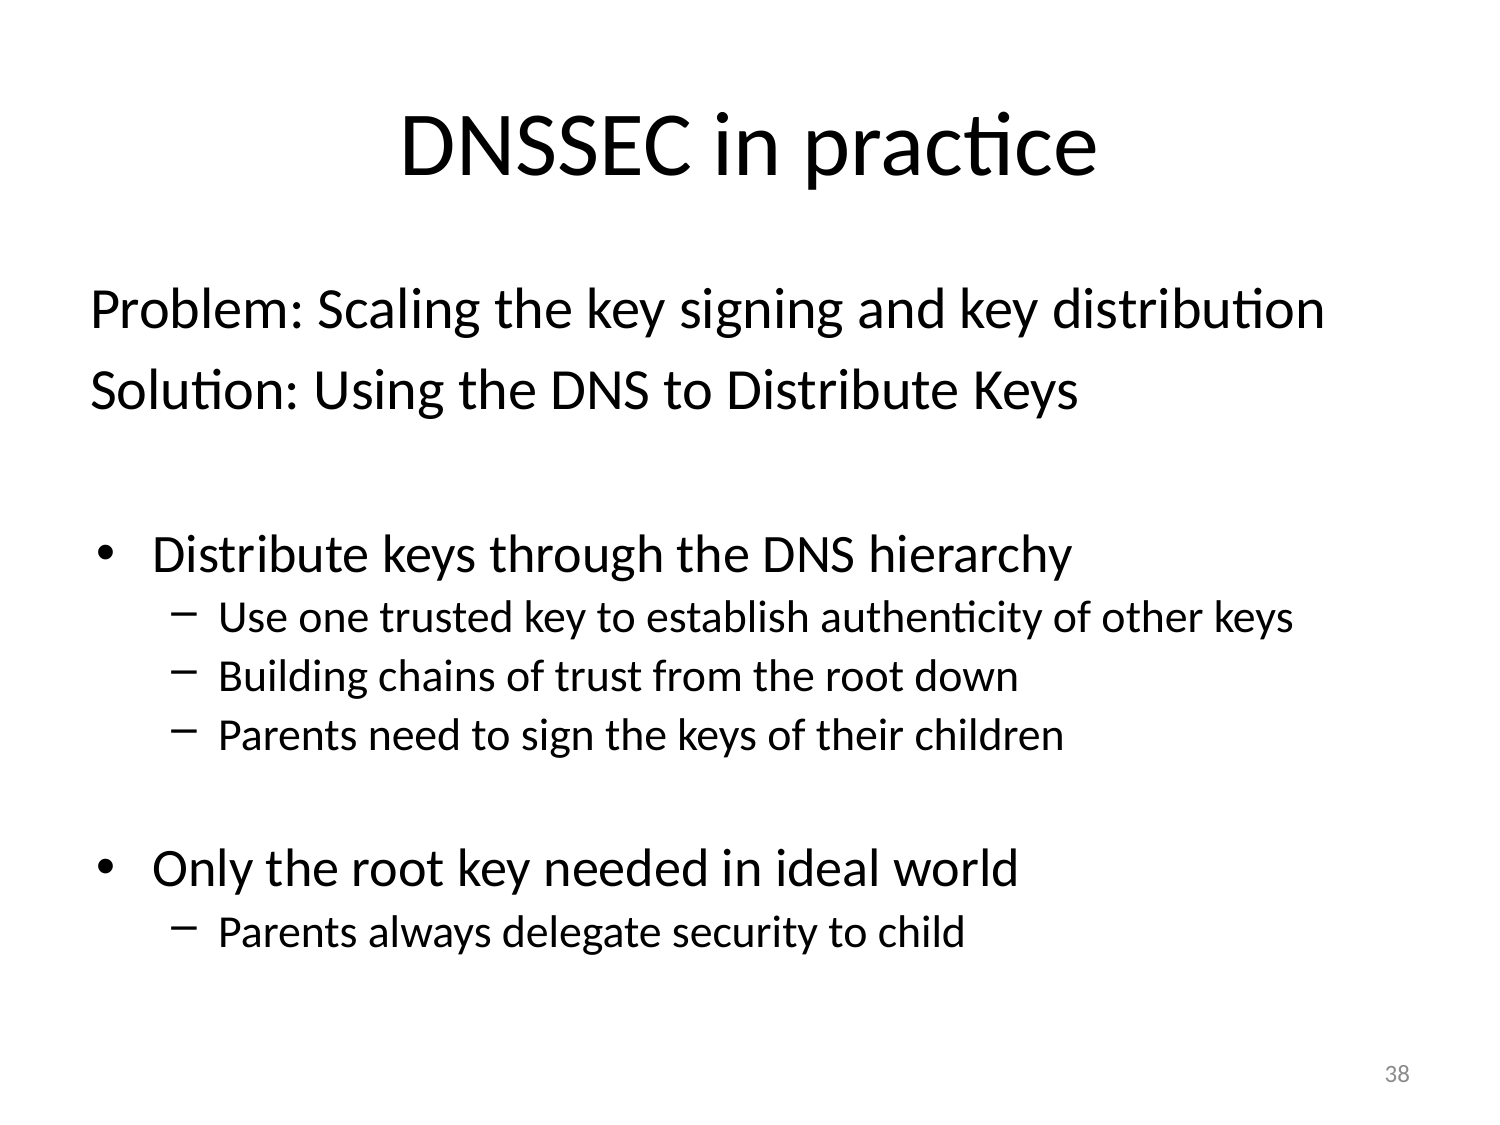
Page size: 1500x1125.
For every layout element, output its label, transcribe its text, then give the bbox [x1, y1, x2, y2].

title DNSSEC in practice [75, 45, 1425, 233]
list Problem: Scaling the key signing and key distribution Solution: Using the DNS to Distribute Keys Distribute keys through the DNS hierarchy Use one trusted key to establish authenticity of other keys Building chains of trust from the root down Parents need to sign the keys of their children Only the root key needed in ideal world Parents always delegate security to child [75, 262, 1500, 1069]
slide_number 38 [1074, 1042, 1425, 1103]
